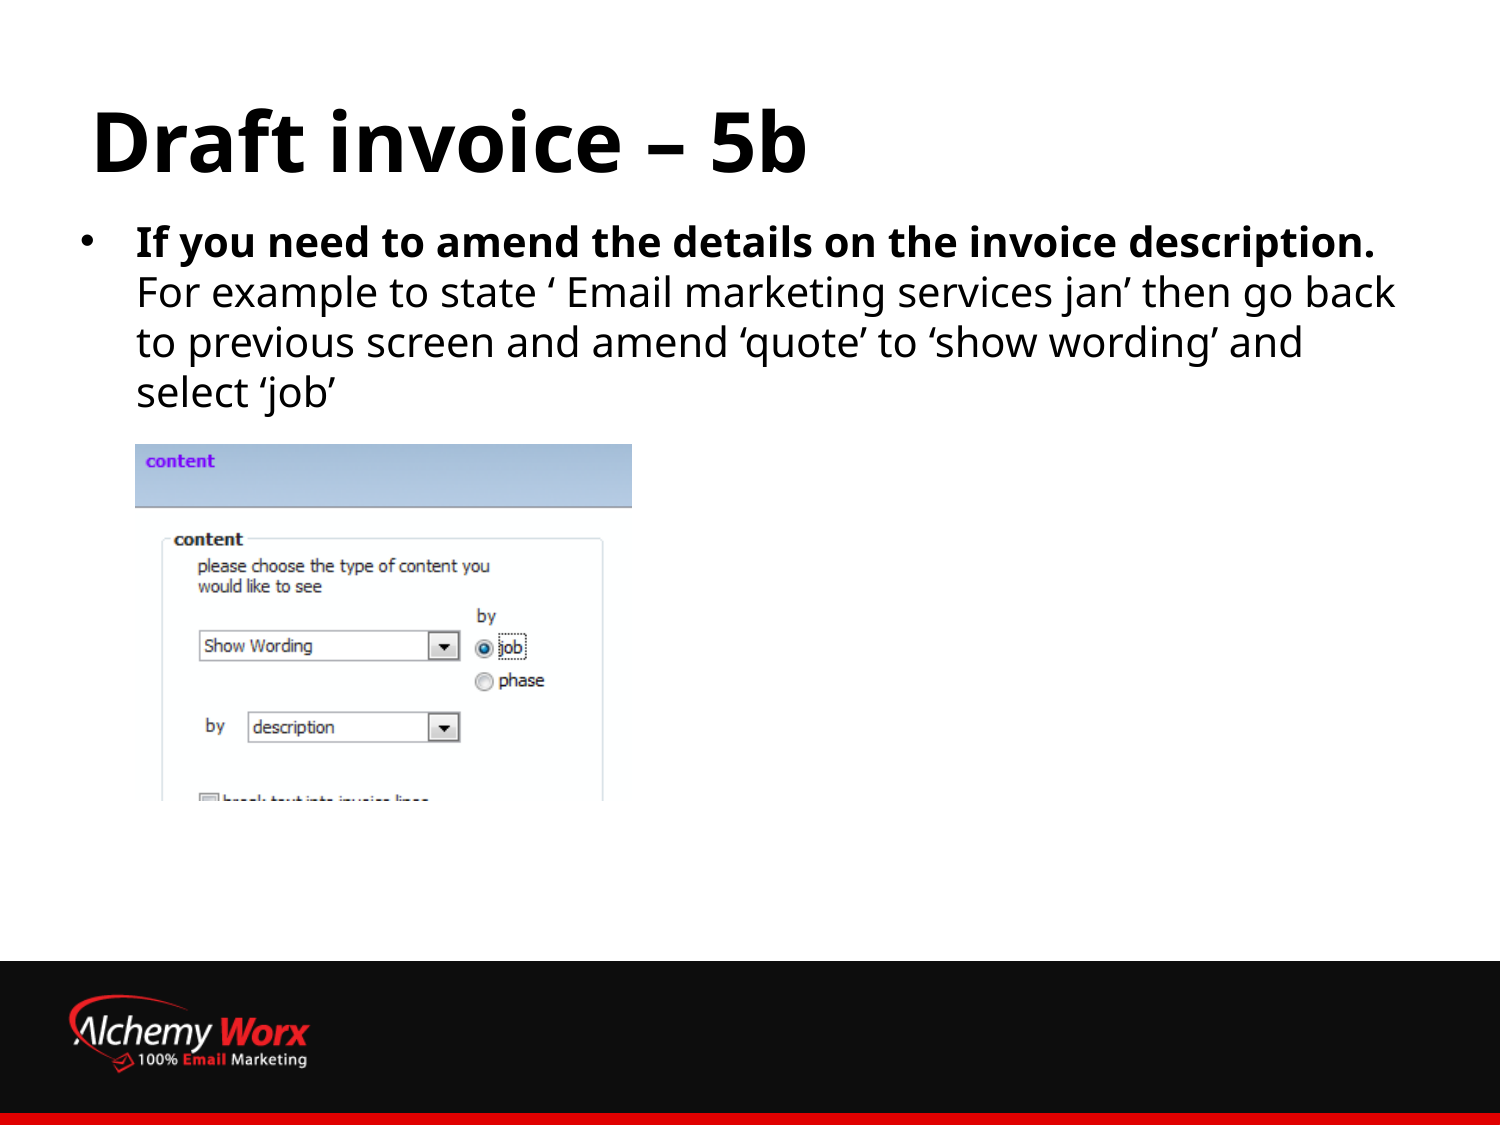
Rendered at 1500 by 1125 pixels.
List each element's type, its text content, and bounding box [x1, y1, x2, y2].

picture [135, 444, 632, 801]
title Draft invoice – 5b [74, 44, 1426, 233]
list If you need to amend the details on the invoice description. For example to state ‘ Email marketing services jan’ then go back to previous screen and amend ‘quote’ to ‘show wording’ and select ‘job’ [64, 207, 1412, 870]
picture [41, 975, 339, 1094]
